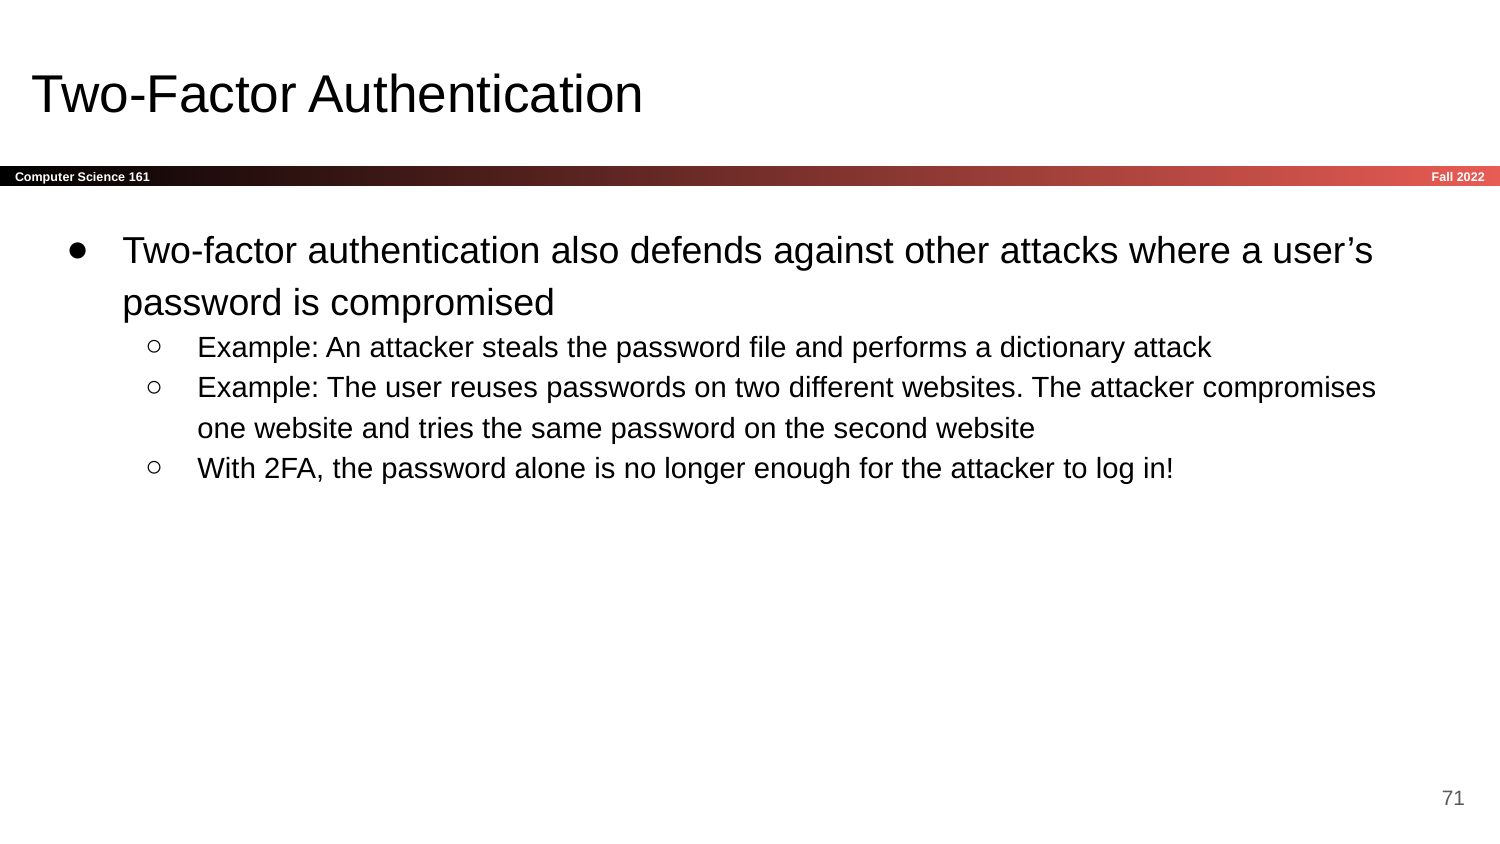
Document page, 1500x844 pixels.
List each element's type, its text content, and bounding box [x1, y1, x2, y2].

slide_number ‹#› [1389, 764, 1480, 830]
title Two-Factor Authentication [16, 44, 1415, 139]
list Two-factor authentication also defends against other attacks where a user’s password is compromised Example: An attacker steals the password file and performs a dictionary attack Example: The user reuses passwords on two different websites. The attacker compromises one website and tries the same password on the second website With 2FA, the password alone is no longer enough for the attacker to log in! [32, 204, 1431, 823]
